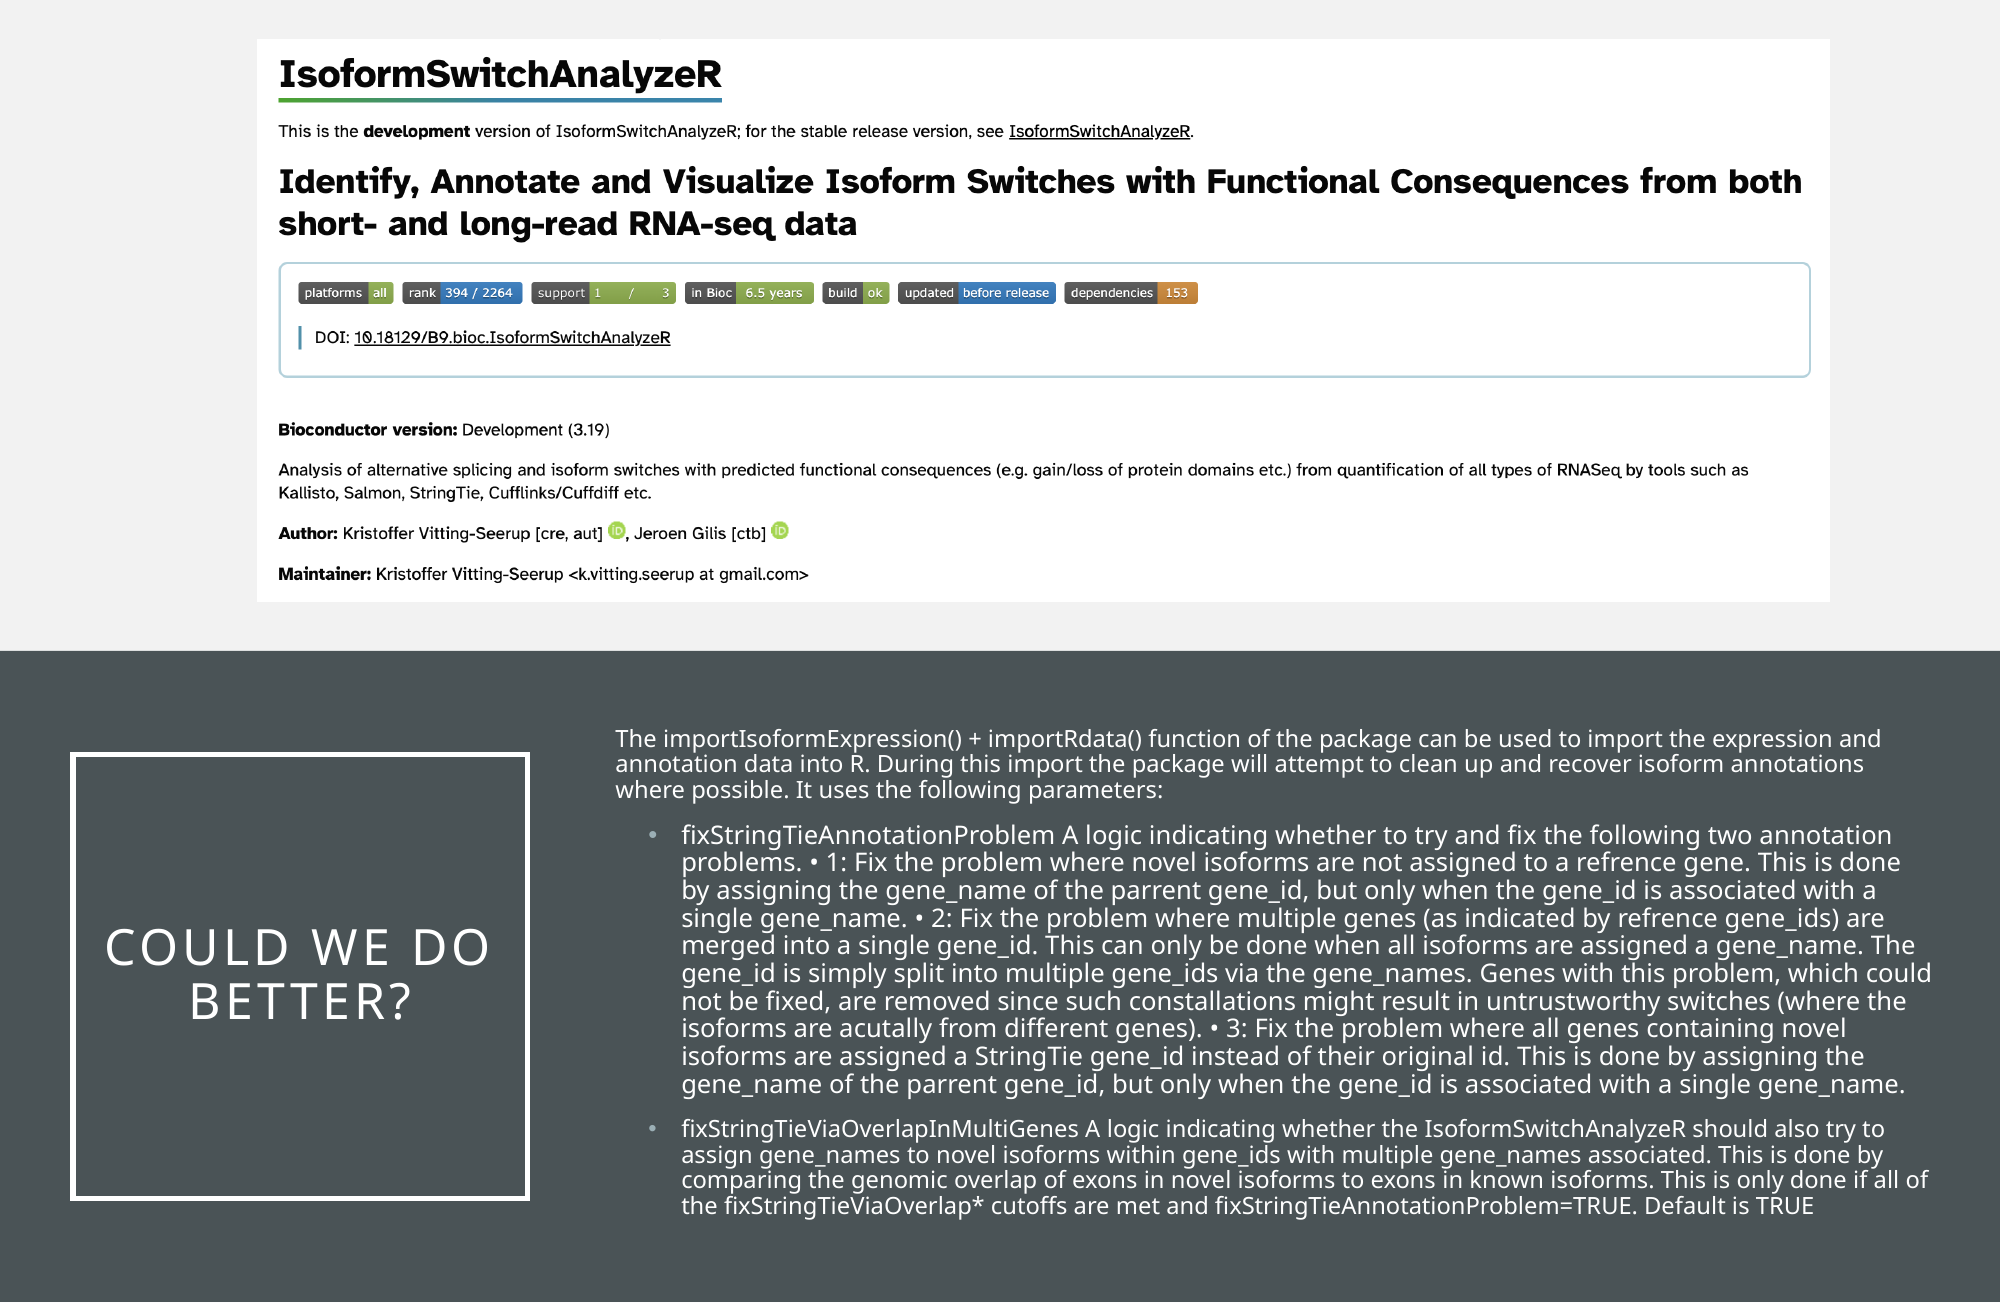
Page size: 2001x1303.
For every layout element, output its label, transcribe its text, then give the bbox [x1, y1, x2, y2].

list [257, 40, 1830, 602]
text_box [0, 0, 2000, 650]
text_box [0, 650, 2000, 1302]
text_box The importIsoformExpression() + importRdata() function of the package can be used to import the expression and annotation data into R. During this import the package will attempt to clean up and recover isoform annotations where possible. It uses the following parameters: fixStringTieAnnotationProblem A logic indicating whether to try and fix the following two annotation problems. • 1: Fix the problem where novel isoforms are not assigned to a refrence gene. This is done by assigning the gene_name of the parrent gene_id, but only when the gene_id is associated with a single gene_name. • 2: Fix the problem where multiple genes (as indicated by refrence gene_ids) are merged into a single gene_id. This can only be done when all isoforms are assigned a gene_name. The gene_id is simply split into multiple gene_ids via the gene_names. Genes with this problem, which could not be fixed, are removed since such constallations might result in untrustworthy switches (where the isoforms are acutally from different genes). • 3: Fix the problem where all genes containing novel isoforms are assigned a StringTie gene_id instead of their original id. This is done by assigning the gene_name of the parrent gene_id, but only when the gene_id is associated with a single gene_name. fixStringTieViaOverlapInMultiGenes A logic indicating whether the IsoformSwitchAnalyzeR should also try to assign gene_names to novel isoforms within gene_ids with multiple gene_names associated. This is done by comparing the genomic overlap of exons in novel isoforms to exons in known isoforms. This is only done if all of the fixStringTieViaOverlap* cutoffs are met and fixStringTieAnnotationProblem=TRUE. Default is TRUE [600, 719, 1951, 1253]
title Could we do better? [70, 752, 530, 1201]
